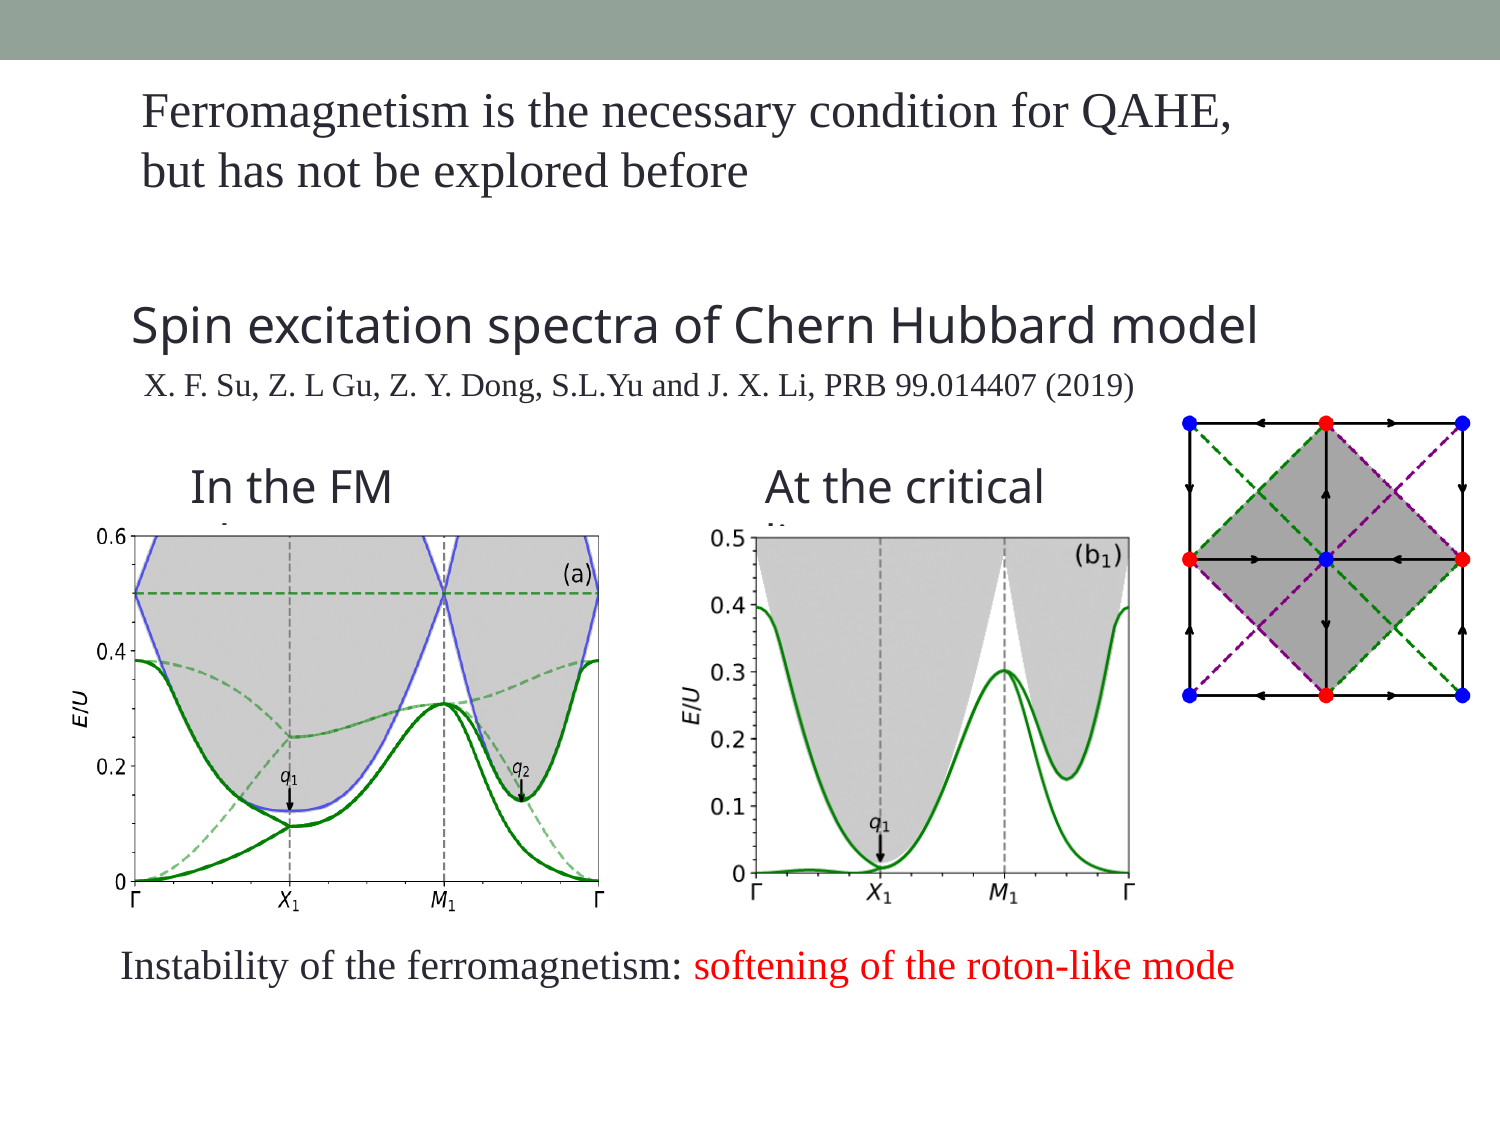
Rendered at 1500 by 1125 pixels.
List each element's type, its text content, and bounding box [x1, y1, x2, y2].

text_box Spin excitation spectra of Chern Hubbard model [117, 285, 1489, 361]
text_box Ferromagnetism is the necessary condition for QAHE, but has not be explored before [70, 70, 1325, 205]
text_box At the critical line [750, 449, 1149, 575]
picture [70, 525, 610, 914]
text_box In the FM phase [175, 449, 539, 522]
picture [1171, 414, 1475, 705]
text_box X. F. Su, Z. L Gu, Z. Y. Dong, S.L.Yu and J. X. Li, PRB 99.014407 (2019) [128, 361, 1360, 411]
picture [679, 526, 1137, 908]
text_box Instability of the ferromagnetism: softening of the roton-like mode [105, 930, 1489, 996]
